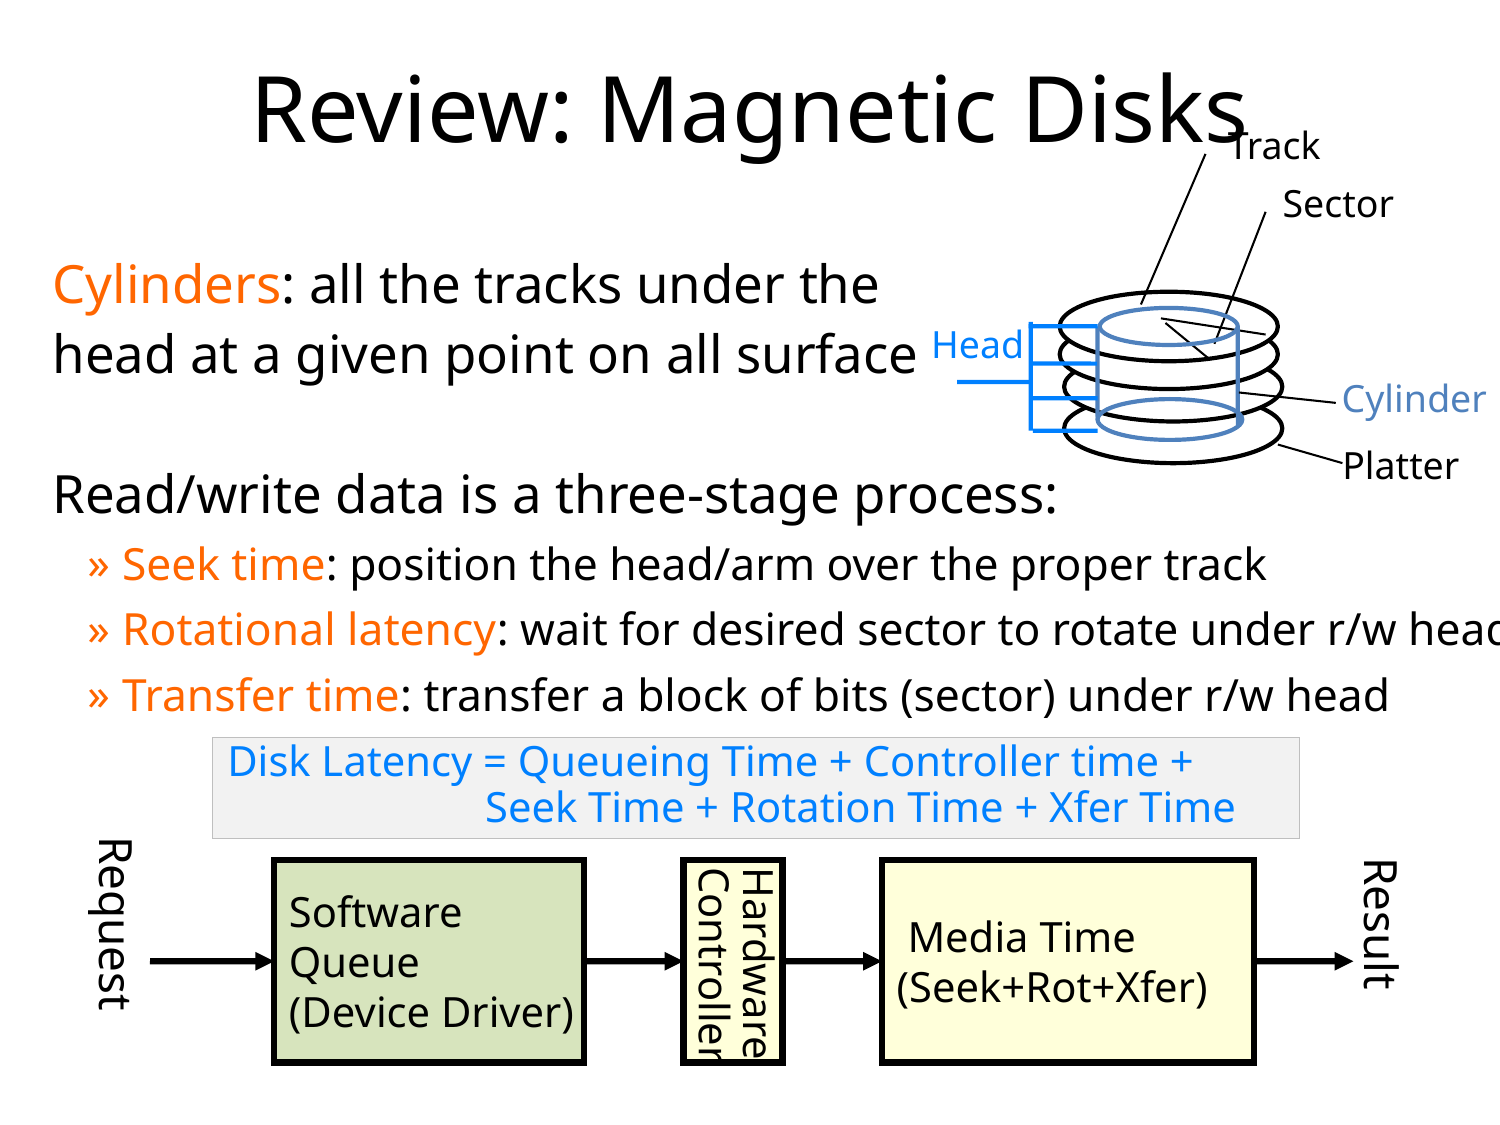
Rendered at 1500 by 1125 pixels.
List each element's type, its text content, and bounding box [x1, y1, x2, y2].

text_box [916, 124, 1500, 499]
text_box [81, 859, 1418, 1063]
list Cylinders: all the tracks under the head at a given point on all surface Read/write data is a three-stage process: Seek time: position the head/arm over the proper track Rotational latency: wait for desired sector to rotate under r/w head Transfer time: transfer a block of bits (sector) under r/w head [37, 237, 1500, 738]
text_box Disk Latency = Queueing Time + Controller time + Seek Time + Rotation Time + Xfer Time [212, 737, 1300, 839]
title Review: Magnetic Disks [74, 12, 1426, 201]
